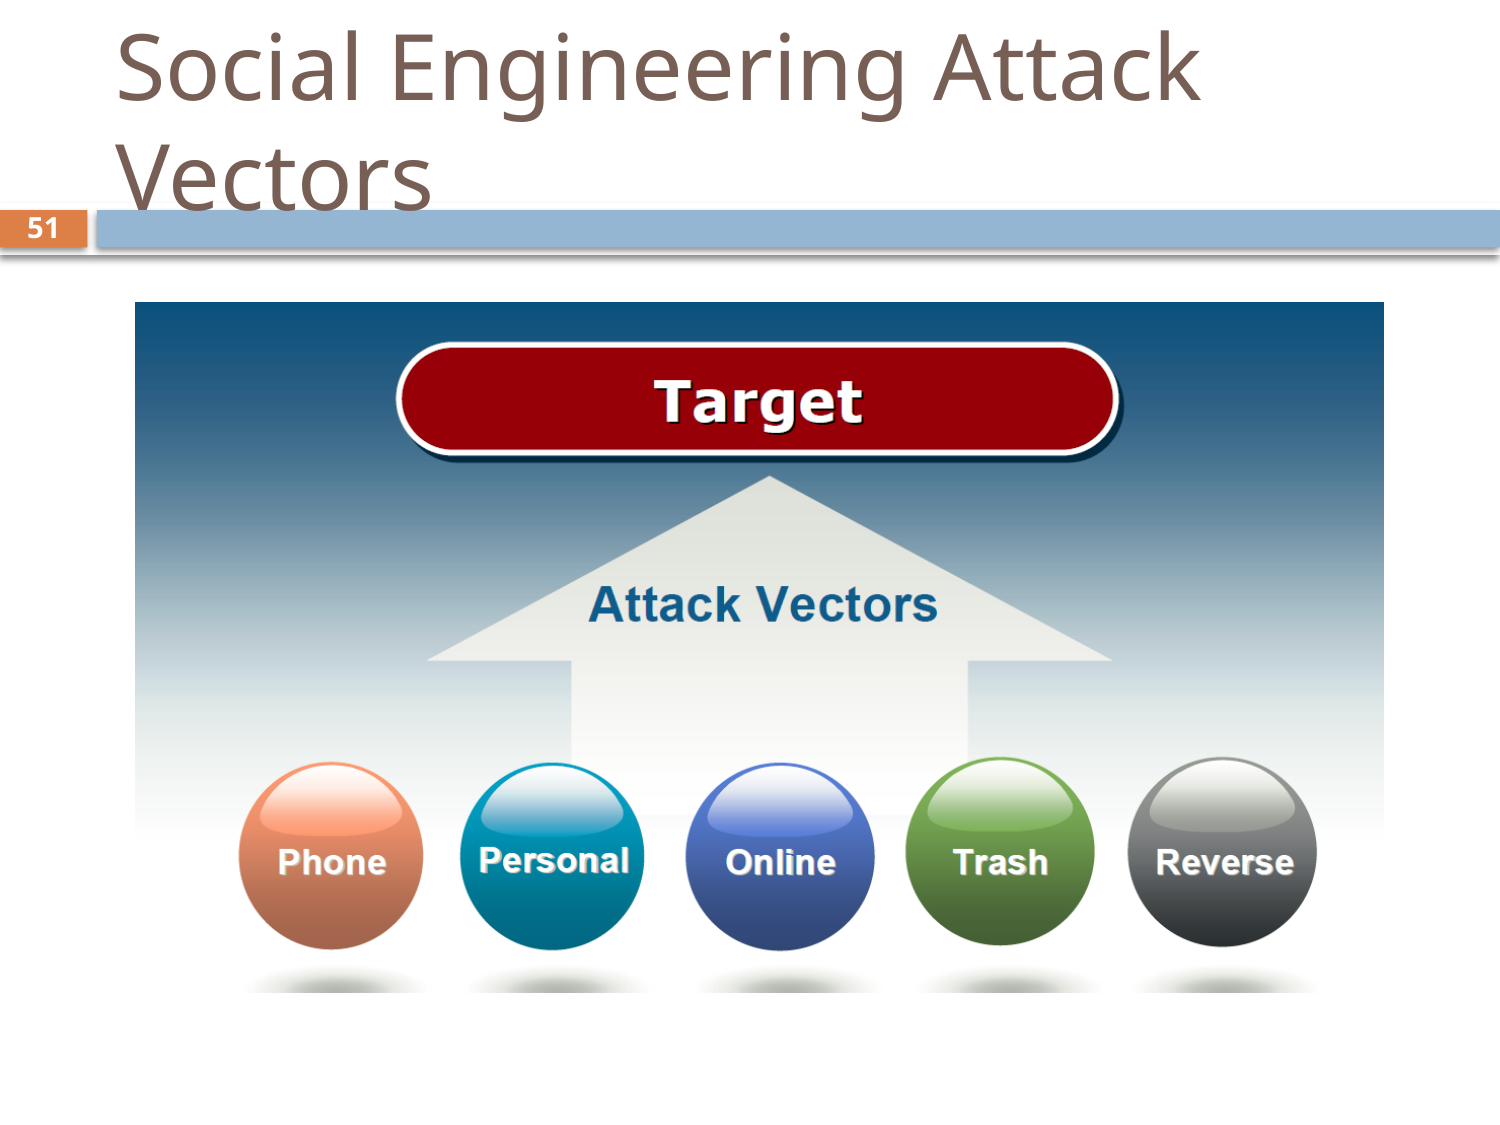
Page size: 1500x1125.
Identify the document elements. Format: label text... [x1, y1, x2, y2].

picture [135, 302, 1384, 993]
slide_number 51 [0, 208, 88, 249]
title Social Engineering Attack Vectors [100, 37, 1438, 200]
